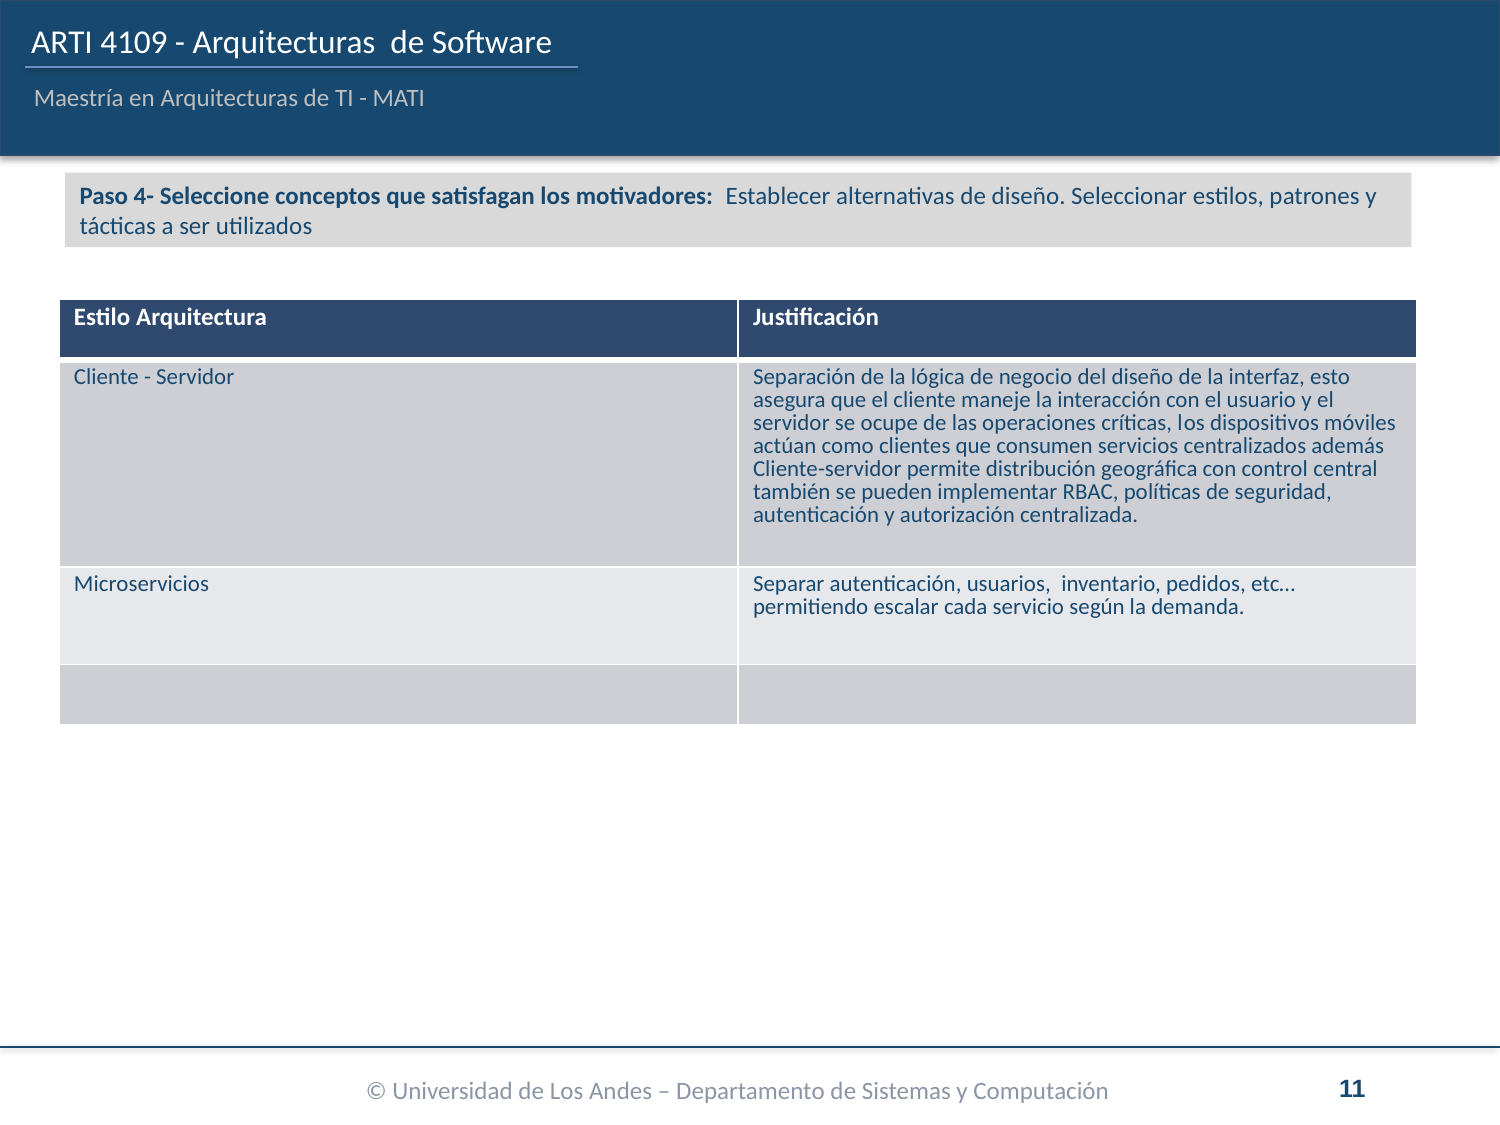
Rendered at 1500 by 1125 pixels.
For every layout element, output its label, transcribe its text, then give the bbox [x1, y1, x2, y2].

text_box Paso 4- Seleccione conceptos que satisfagan los motivadores: Establecer alternativas de diseño. Seleccionar estilos, patrones y tácticas a ser utilizados [64, 172, 1412, 248]
table_cell Cliente - Servidor [60, 363, 737, 566]
slide_number 11 [1246, 1057, 1459, 1118]
text_box © Universidad de Los Andes – Departamento de Sistemas y Computación [225, 1059, 1251, 1120]
table_cell Microservicios [60, 568, 737, 664]
table_cell Separación de la lógica de negocio del diseño de la interfaz, esto asegura que el cliente maneje la interacción con el usuario y el servidor se ocupe de las operaciones críticas, los dispositivos móviles actúan como clientes que consumen servicios centralizados además Cliente-servidor permite distribución geográfica con control central también se pueden implementar RBAC, políticas de seguridad, autenticación y autorización centralizada. [739, 363, 1416, 566]
table_header Estilo Arquitectura [60, 300, 737, 357]
table_cell [739, 665, 1416, 724]
table_cell Separar autenticación, usuarios, inventario, pedidos, etc… permitiendo escalar cada servicio según la demanda. [739, 568, 1416, 664]
table_cell [60, 665, 737, 724]
table_header Justificación [739, 300, 1416, 357]
